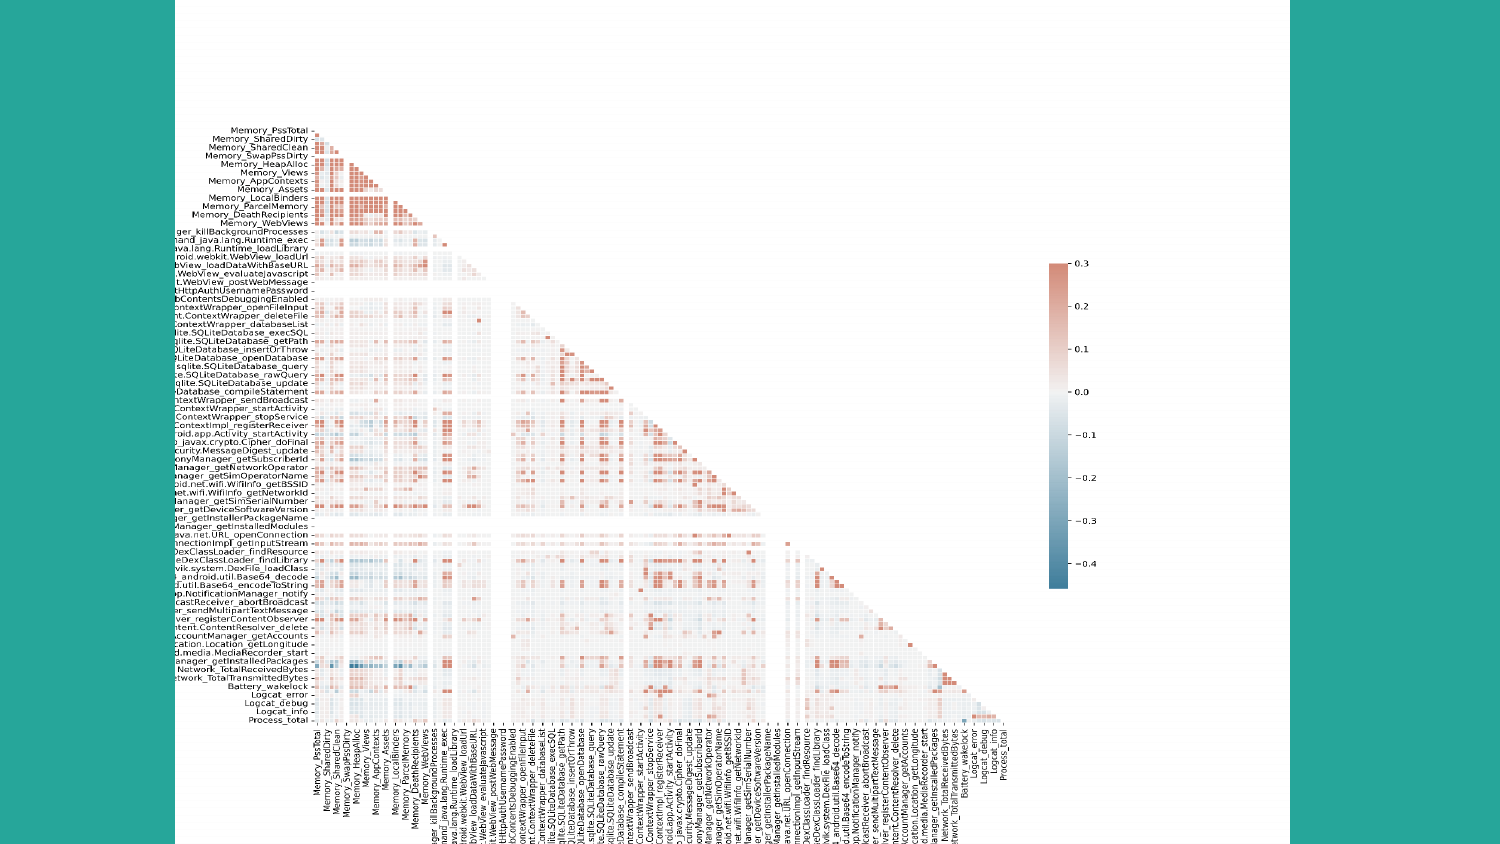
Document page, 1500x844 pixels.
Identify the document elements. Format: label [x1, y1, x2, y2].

picture [174, 0, 1290, 844]
